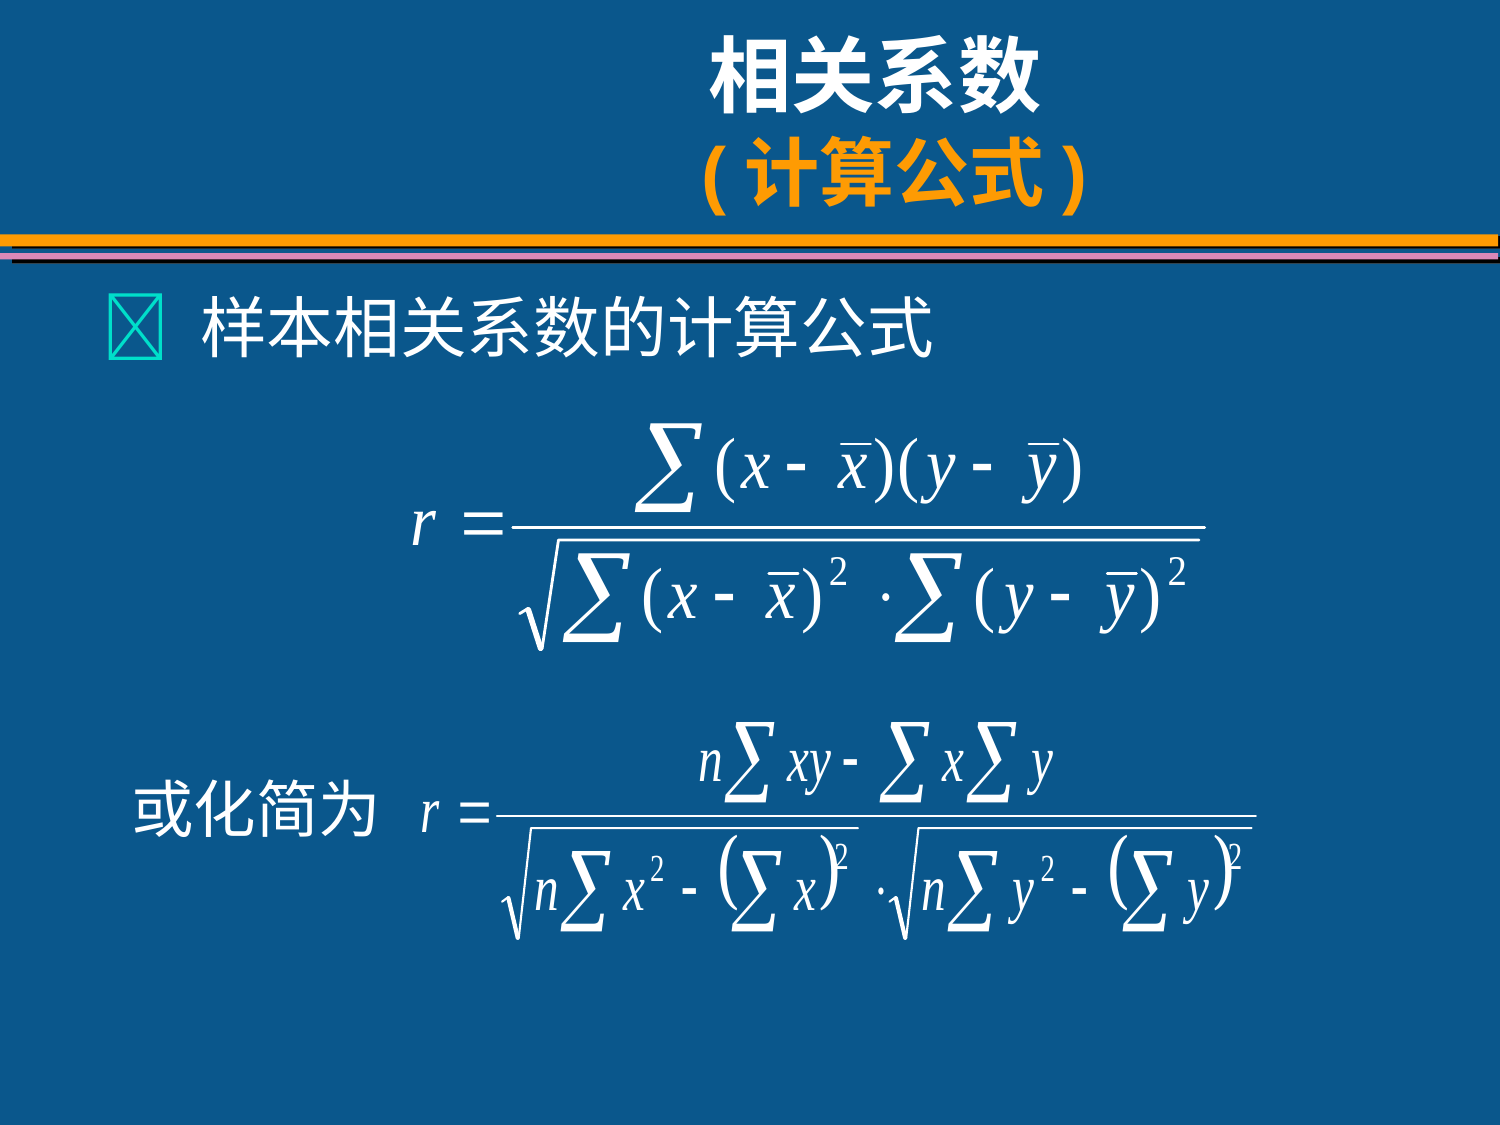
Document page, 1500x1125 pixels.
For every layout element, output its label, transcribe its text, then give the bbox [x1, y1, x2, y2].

list  样本相关系数的计算公式 [87, 278, 1375, 438]
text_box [412, 712, 1263, 950]
text_box 或化简为 [112, 762, 400, 853]
title 相关系数 (计算公式) [300, 37, 1450, 213]
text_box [399, 412, 1213, 663]
